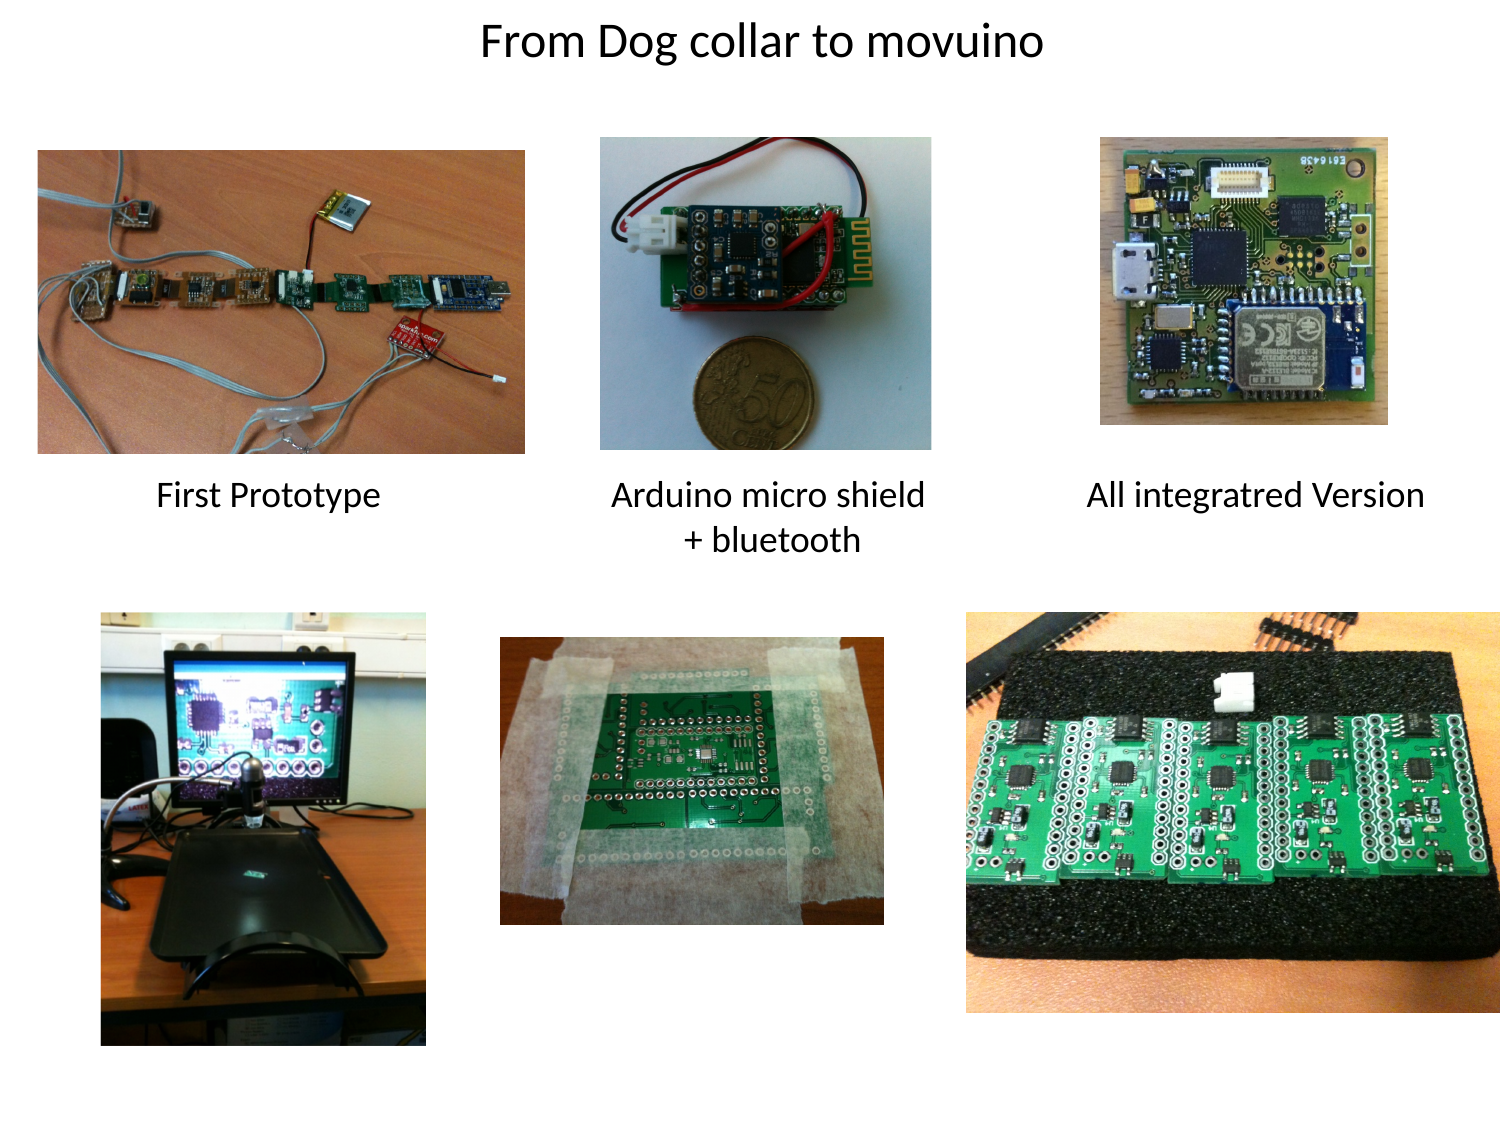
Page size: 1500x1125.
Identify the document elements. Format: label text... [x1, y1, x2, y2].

text_box First Prototype [0, 462, 499, 523]
picture [499, 637, 884, 926]
picture [1099, 137, 1388, 426]
picture [966, 612, 1500, 1013]
picture [37, 149, 526, 454]
text_box All integratred Version [987, 462, 1500, 523]
text_box Arduino micro shield + bluetooth [499, 462, 1038, 568]
text_box From Dog collar to movuino [124, 0, 1400, 75]
picture [45, 613, 480, 1045]
picture [599, 137, 932, 451]
